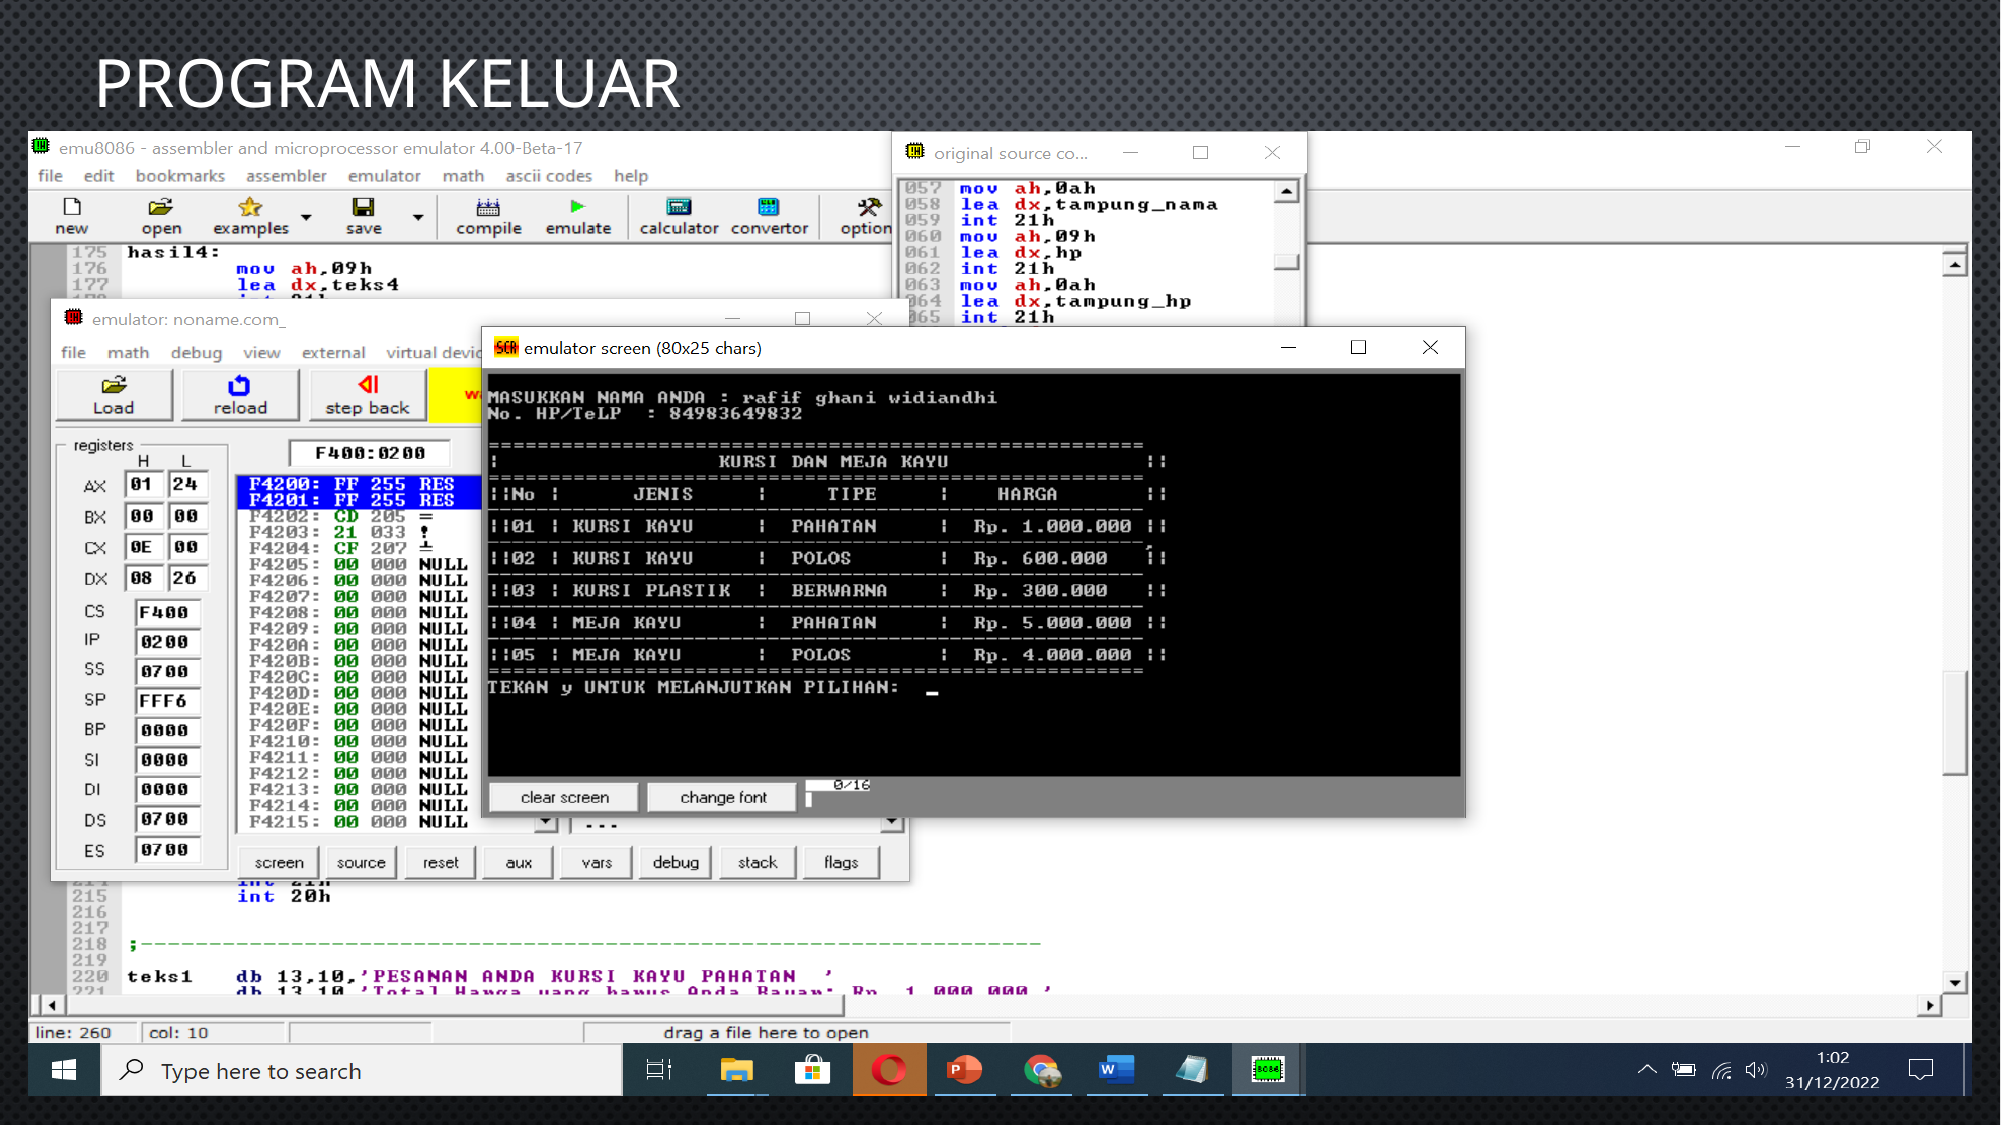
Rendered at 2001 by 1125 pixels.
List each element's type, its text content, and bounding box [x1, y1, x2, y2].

picture [27, 131, 1972, 1096]
title Program keluar [78, 29, 1813, 131]
